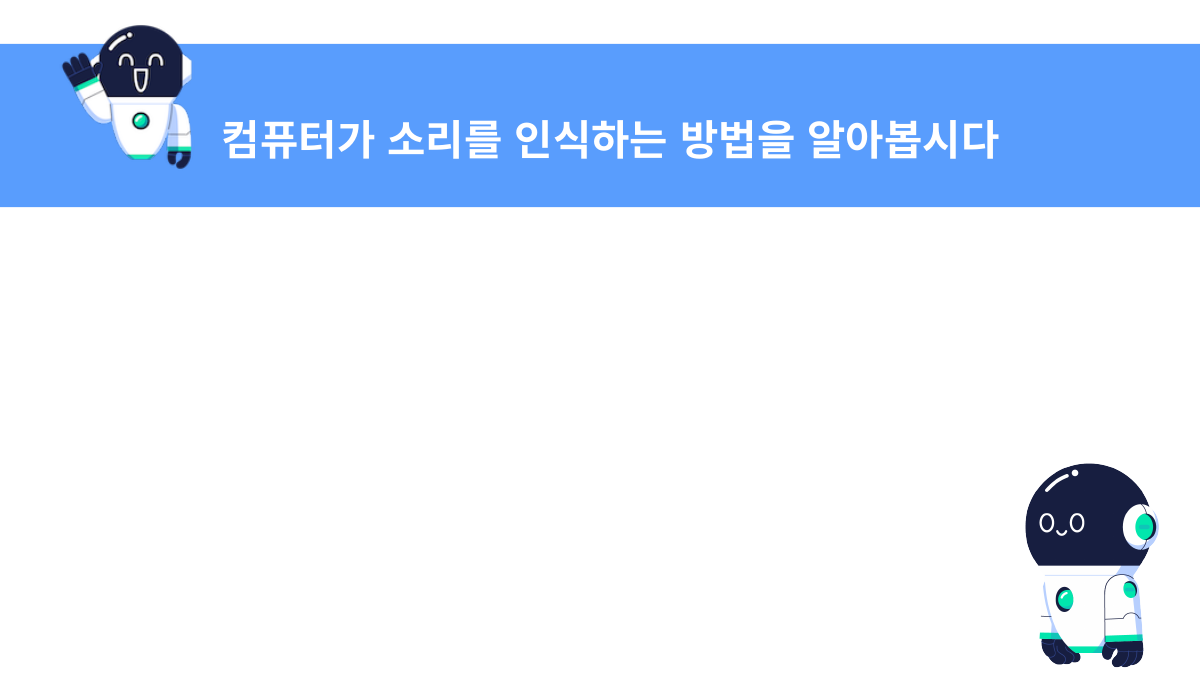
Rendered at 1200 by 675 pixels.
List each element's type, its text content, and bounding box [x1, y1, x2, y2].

picture [969, 445, 1200, 675]
picture [46, 16, 208, 178]
text_box [0, 43, 152, 208]
text_box 컴퓨터가 소리를 인식하는 방법을 알아봅시다 [152, 81, 1048, 339]
text_box [208, 43, 1200, 208]
